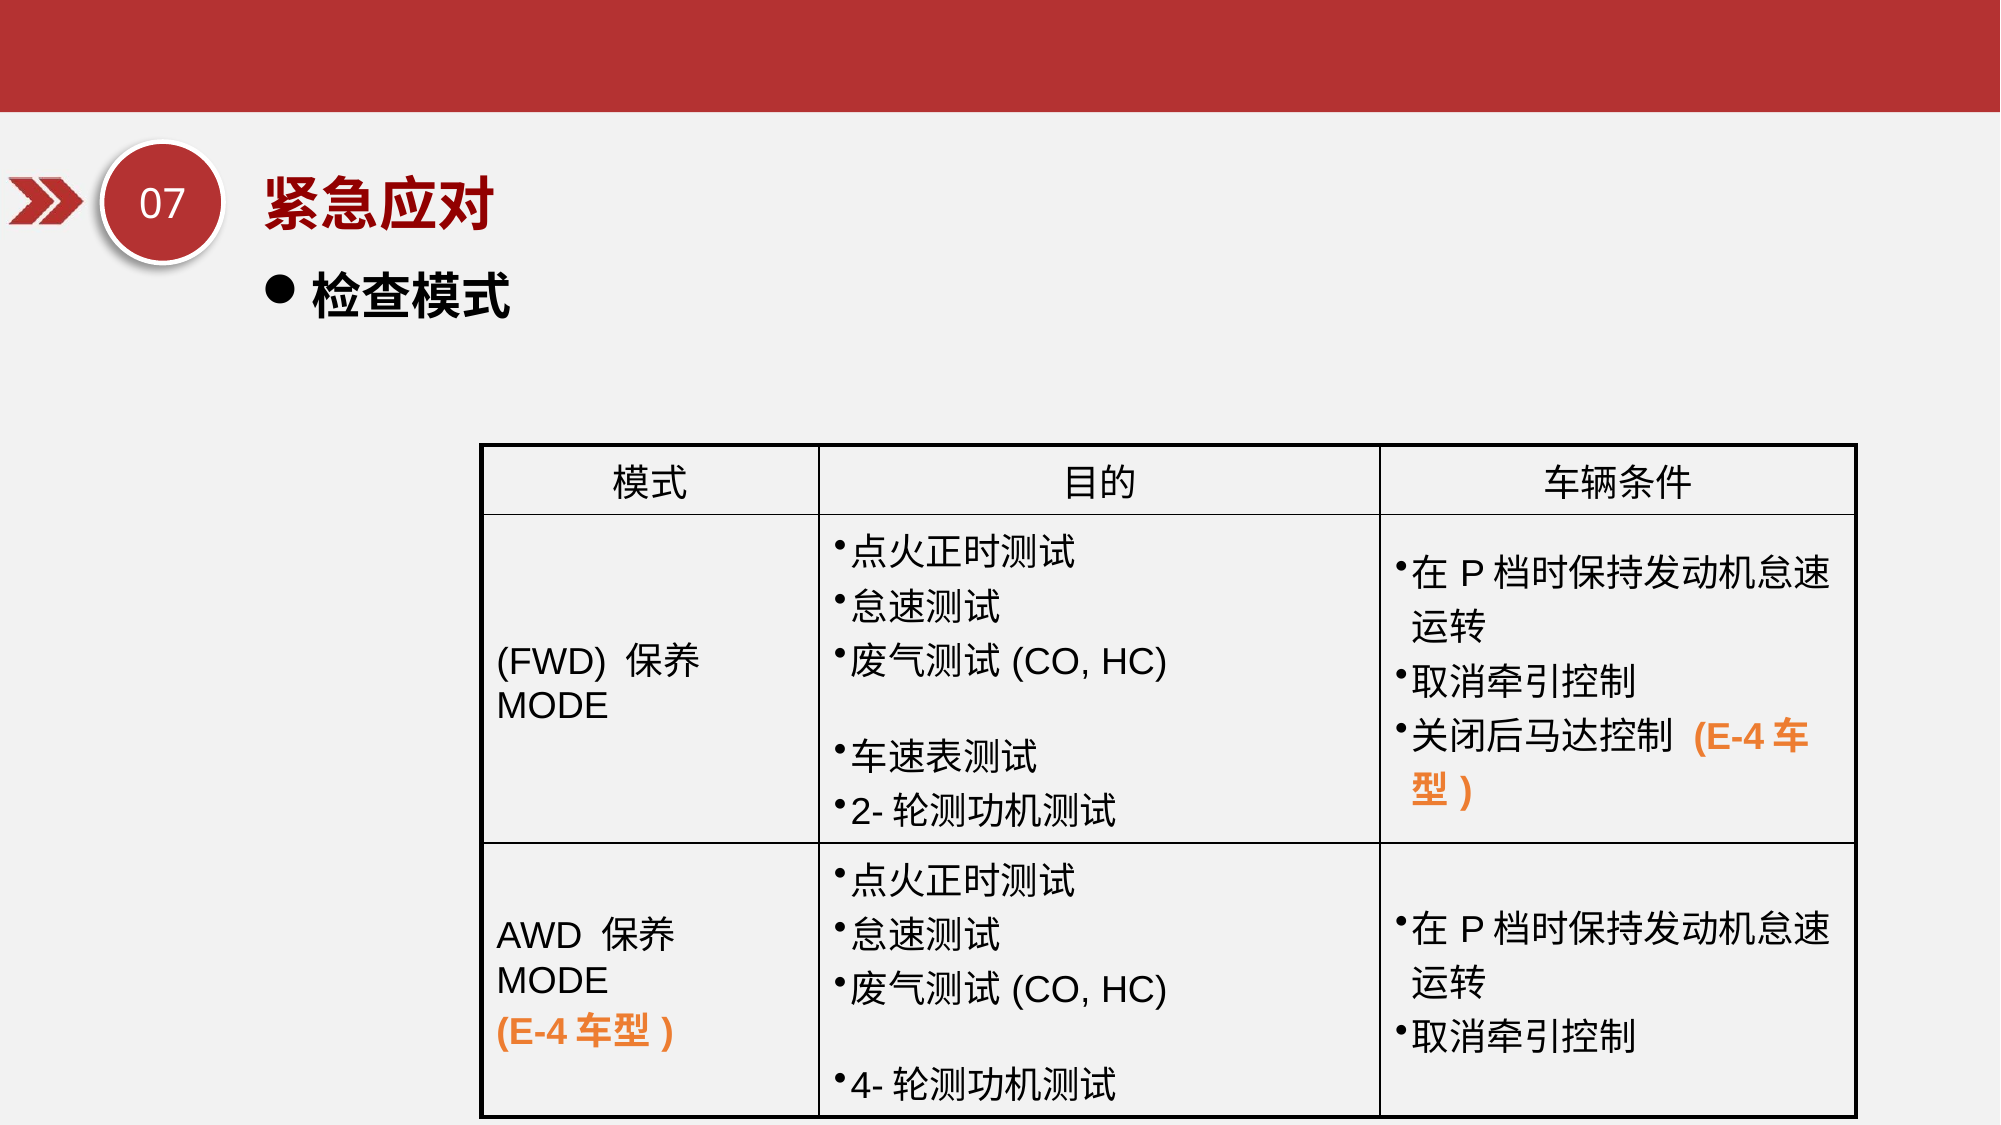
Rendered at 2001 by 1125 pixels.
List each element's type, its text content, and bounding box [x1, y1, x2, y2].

table_cell 点火正时测试 怠速测试 废气测试(CO, HC) 车速表测试 2-轮测功机测试 [820, 515, 1379, 842]
table_cell 在P档时保持发动机怠速运转 取消牵引控制 关闭后马达控制 (E-4车型) [1381, 515, 1854, 842]
text_box 紧急应对 [247, 159, 511, 245]
text_box [0, 0, 2000, 113]
table_cell 点火正时测试 怠速测试 废气测试(CO, HC) 4-轮测功机测试 [820, 844, 1379, 1115]
picture [0, 169, 88, 240]
text_box 07 [100, 140, 225, 265]
table_cell AWD 保养 MODE (E-4车型) [484, 844, 818, 1115]
list 检查模式 [246, 263, 1639, 334]
table_header 车辆条件 [1381, 447, 1854, 514]
table_cell 在P档时保持发动机怠速运转 取消牵引控制 [1381, 844, 1854, 1115]
table_header 目的 [820, 447, 1379, 514]
table_cell (FWD) 保养 MODE [484, 515, 818, 842]
table_header 模式 [484, 447, 818, 514]
